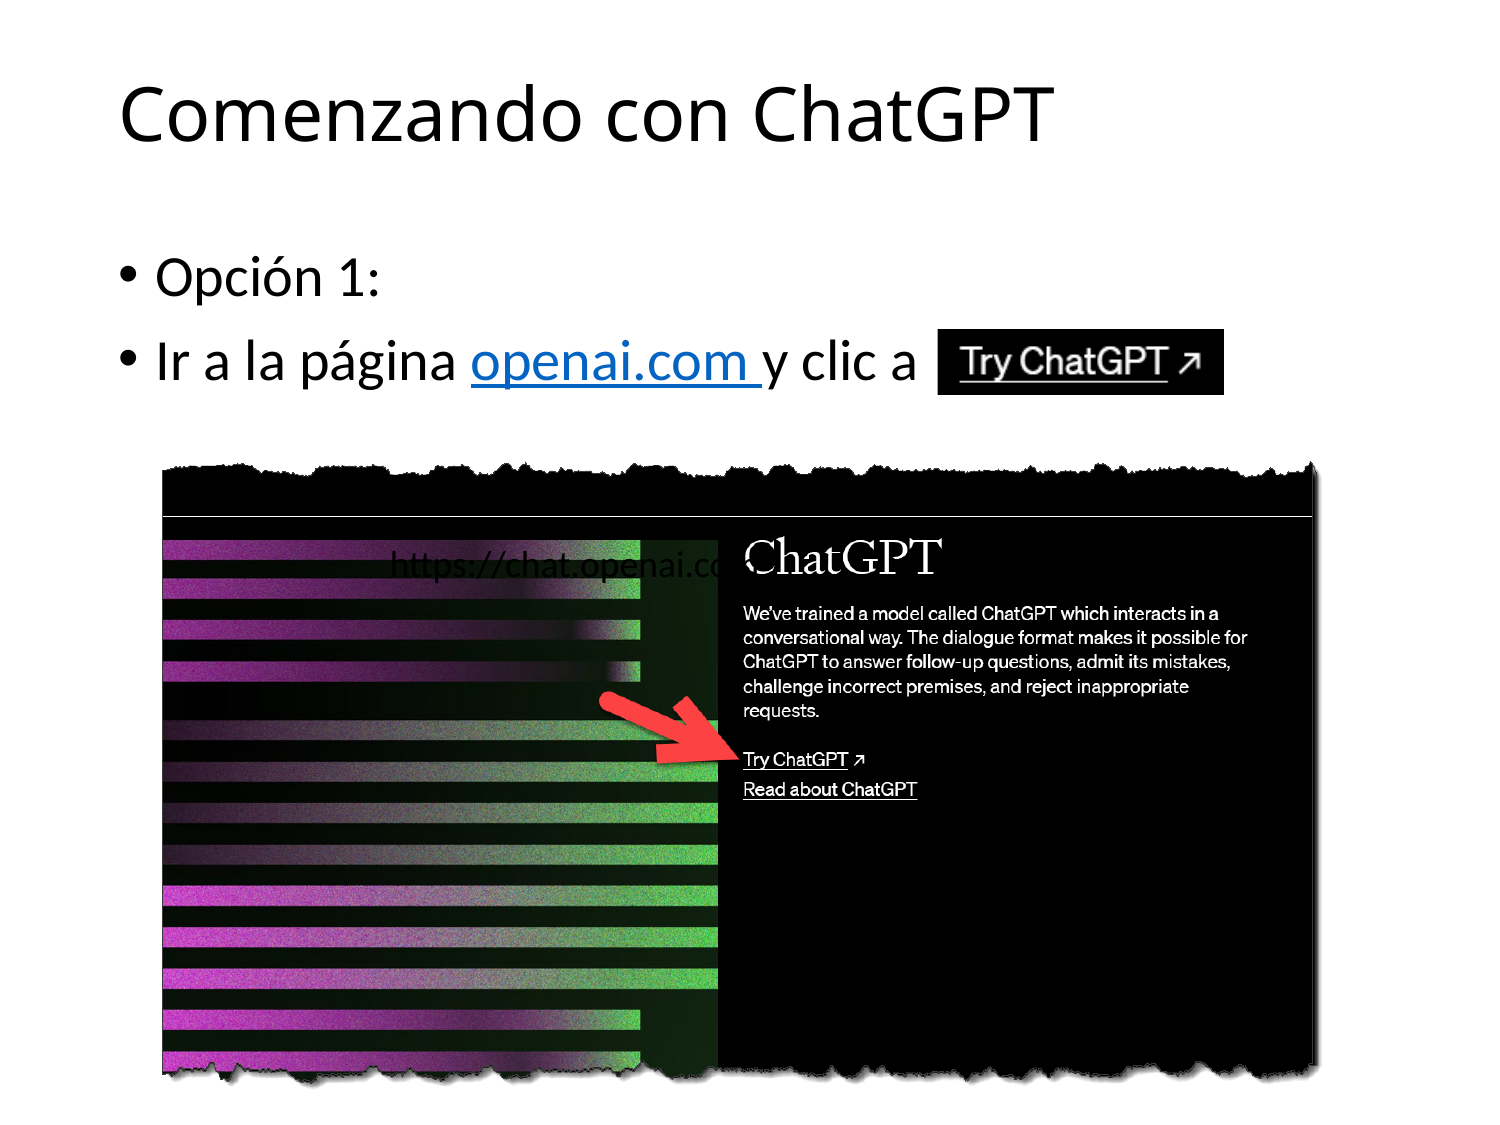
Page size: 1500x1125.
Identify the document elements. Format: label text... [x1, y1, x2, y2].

title Comenzando con ChatGPT [103, 59, 1397, 175]
picture [937, 329, 1224, 395]
list Opción 1: Ir a la página openai.com y clic a [103, 238, 951, 408]
picture [162, 446, 1338, 1111]
